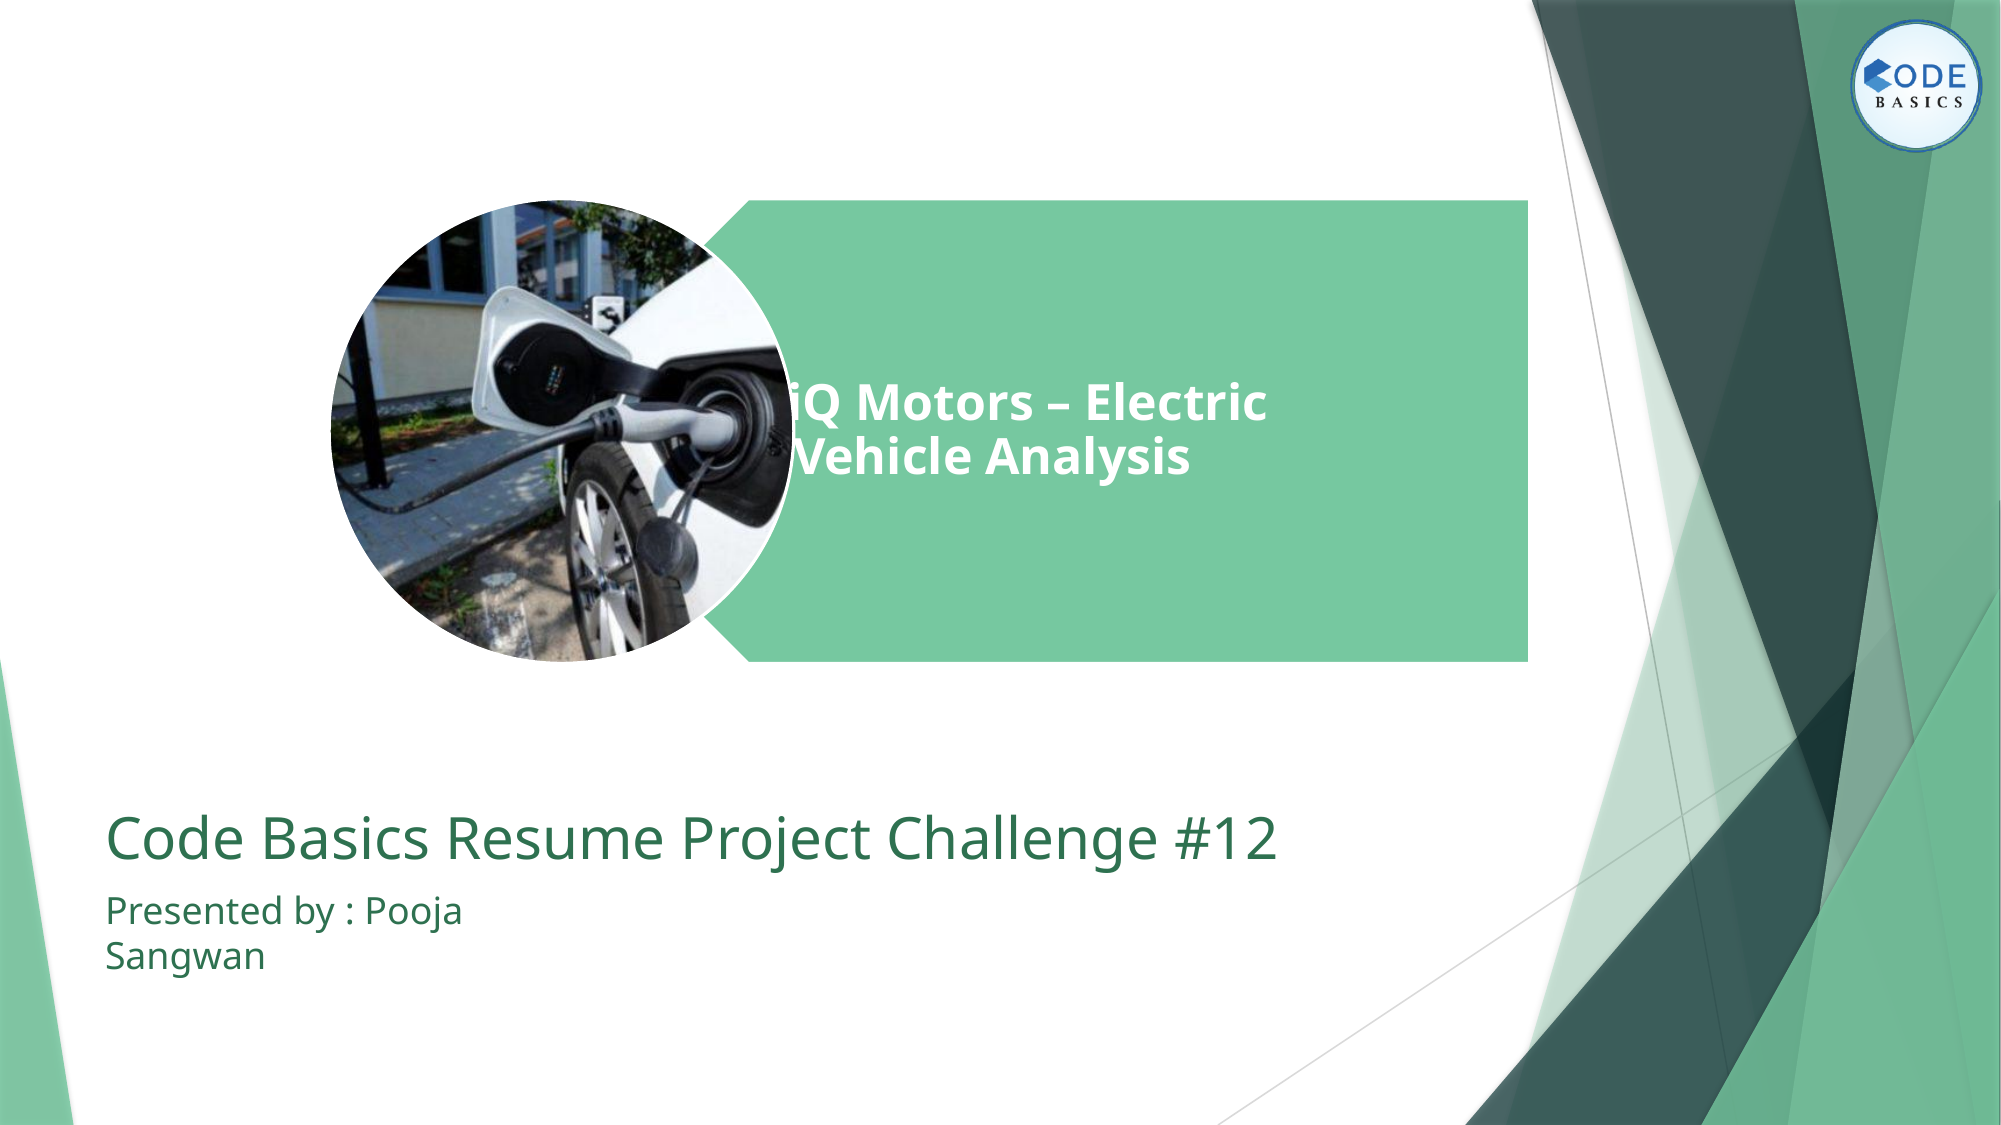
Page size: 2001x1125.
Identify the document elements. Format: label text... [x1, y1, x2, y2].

text_box Code Basics Resume Project Challenge #12 [90, 794, 1525, 879]
picture [1845, 14, 1987, 157]
text_box Presented by : Pooja Sangwan [90, 879, 625, 985]
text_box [235, 118, 1624, 745]
